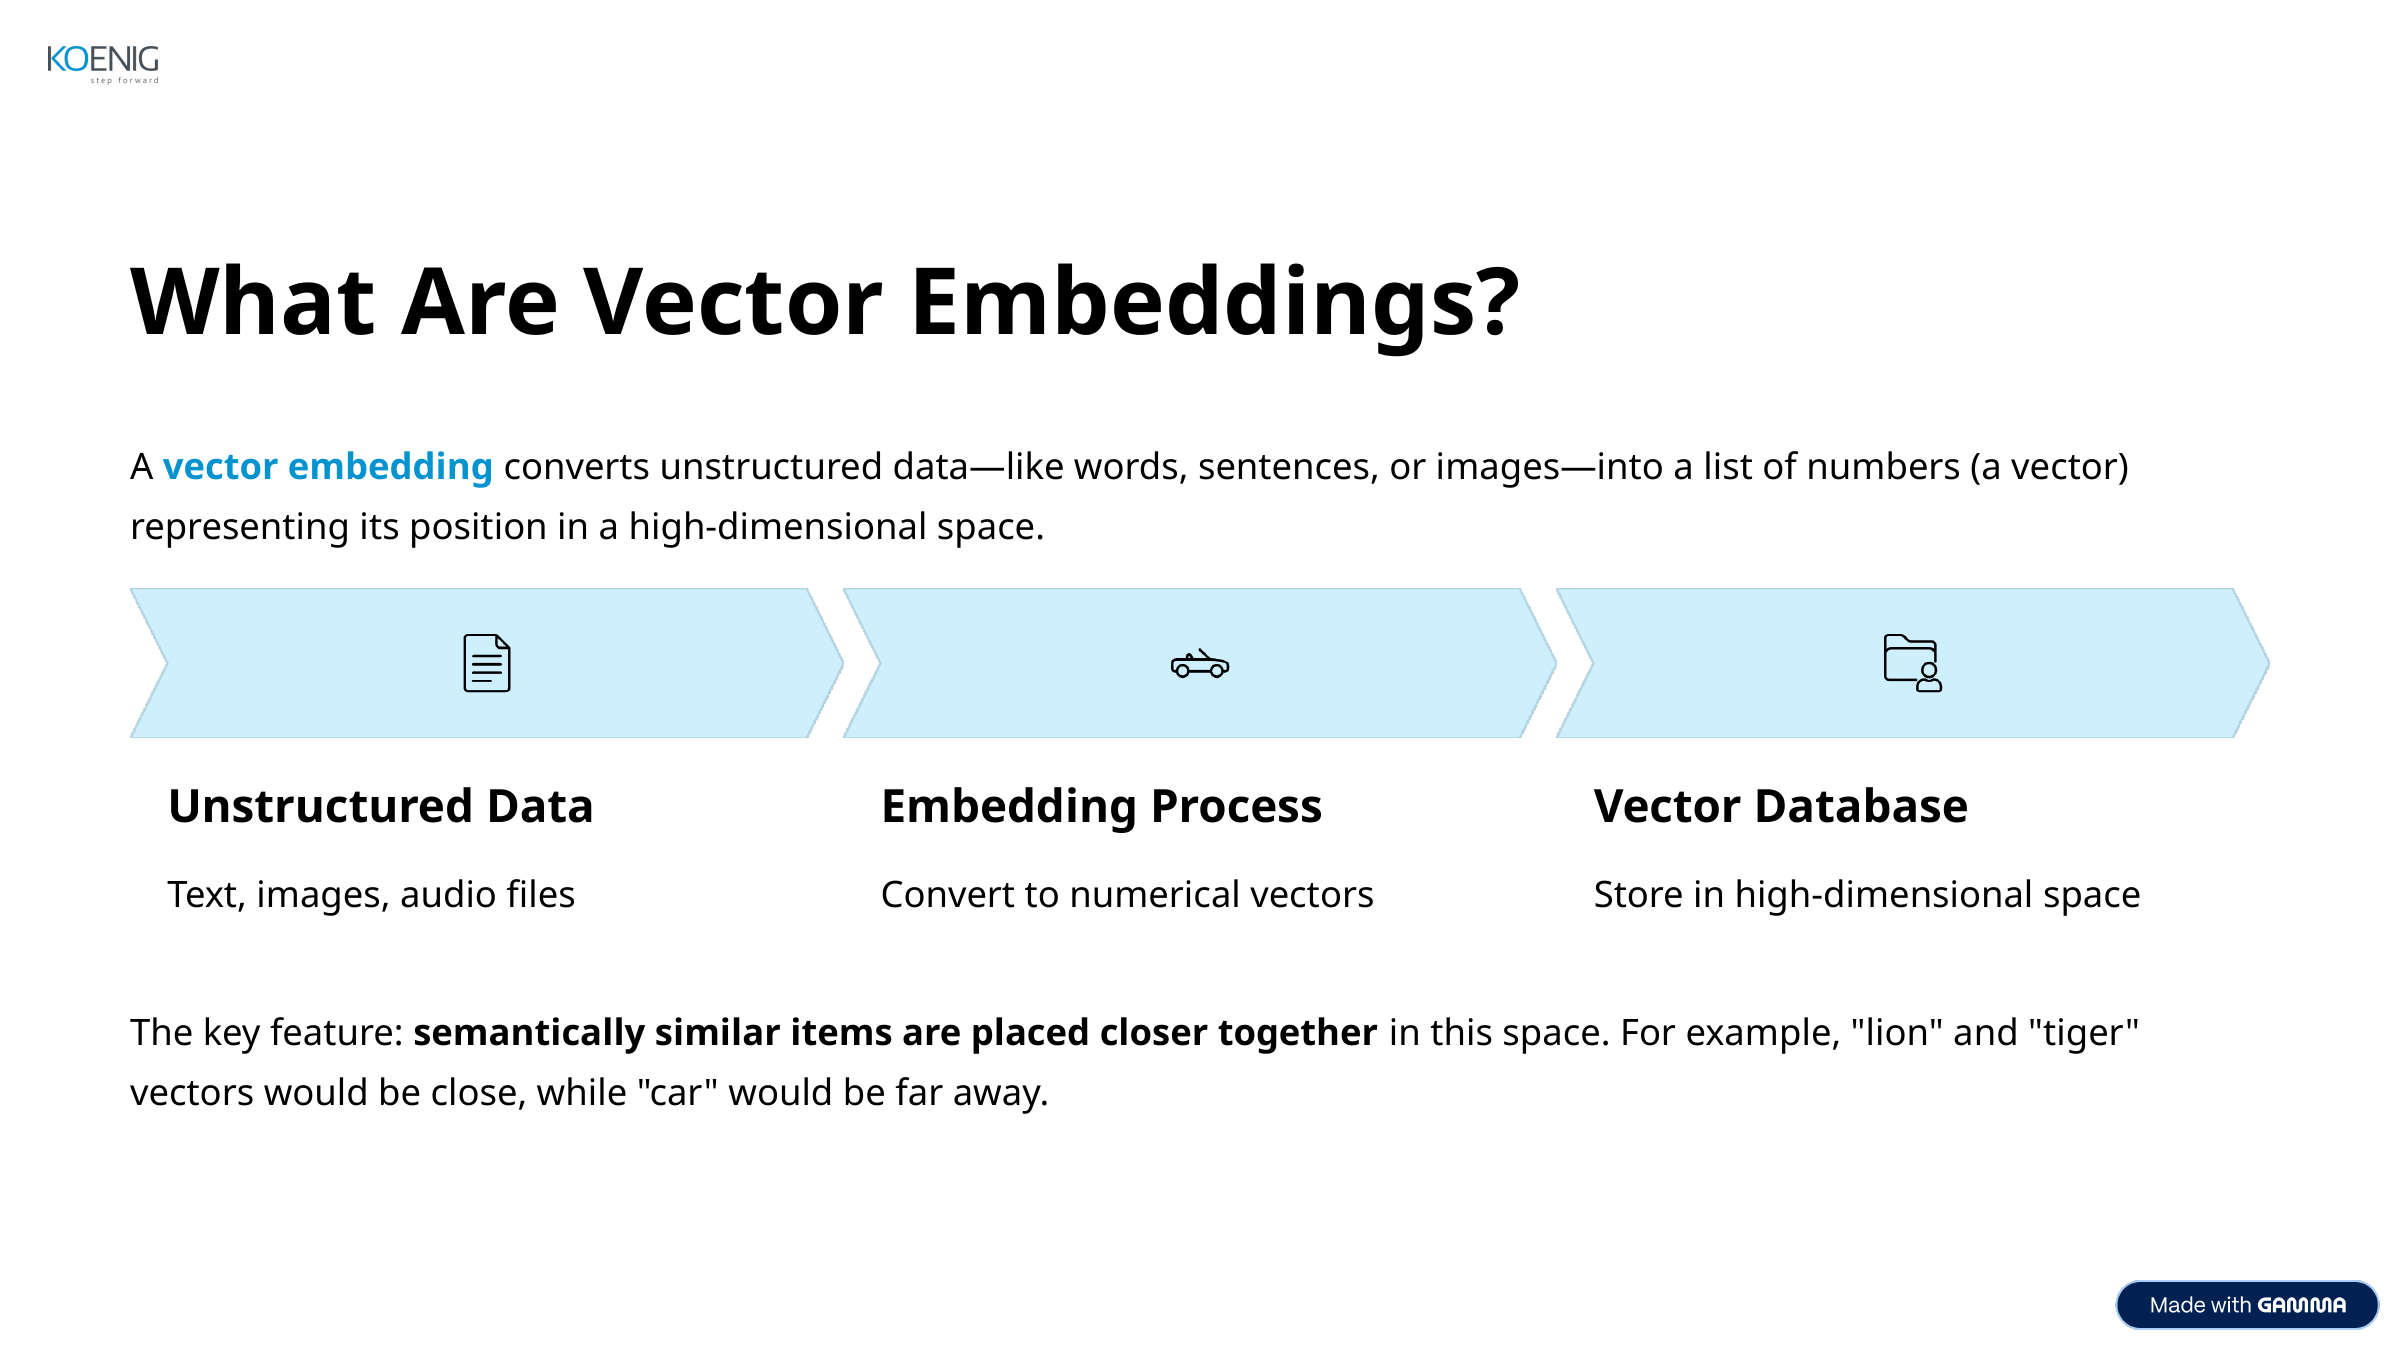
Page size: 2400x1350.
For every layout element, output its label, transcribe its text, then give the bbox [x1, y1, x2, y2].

text_box Text, images, audio files [167, 855, 807, 915]
picture [29, 29, 180, 98]
text_box What Are Vector Embeddings? [130, 237, 1462, 354]
text_box Store in high-dimensional space [1593, 855, 2233, 915]
text_box The key feature: semantically similar items are placed closer together in this space. For example, "lion" and "tiger" vectors would be close, while "car" would be far away. [130, 993, 2270, 1113]
picture [2106, 1271, 2389, 1339]
text_box A vector embedding converts unstructured data—like words, sentences, or images—into a list of numbers (a vector) representing its position in a high-dimensional space. [130, 427, 2270, 547]
text_box Unstructured Data [167, 774, 633, 833]
text_box Embedding Process [880, 774, 1346, 833]
text_box Convert to numerical vectors [880, 855, 1520, 915]
picture [130, 588, 2270, 738]
text_box Vector Database [1593, 774, 2059, 833]
